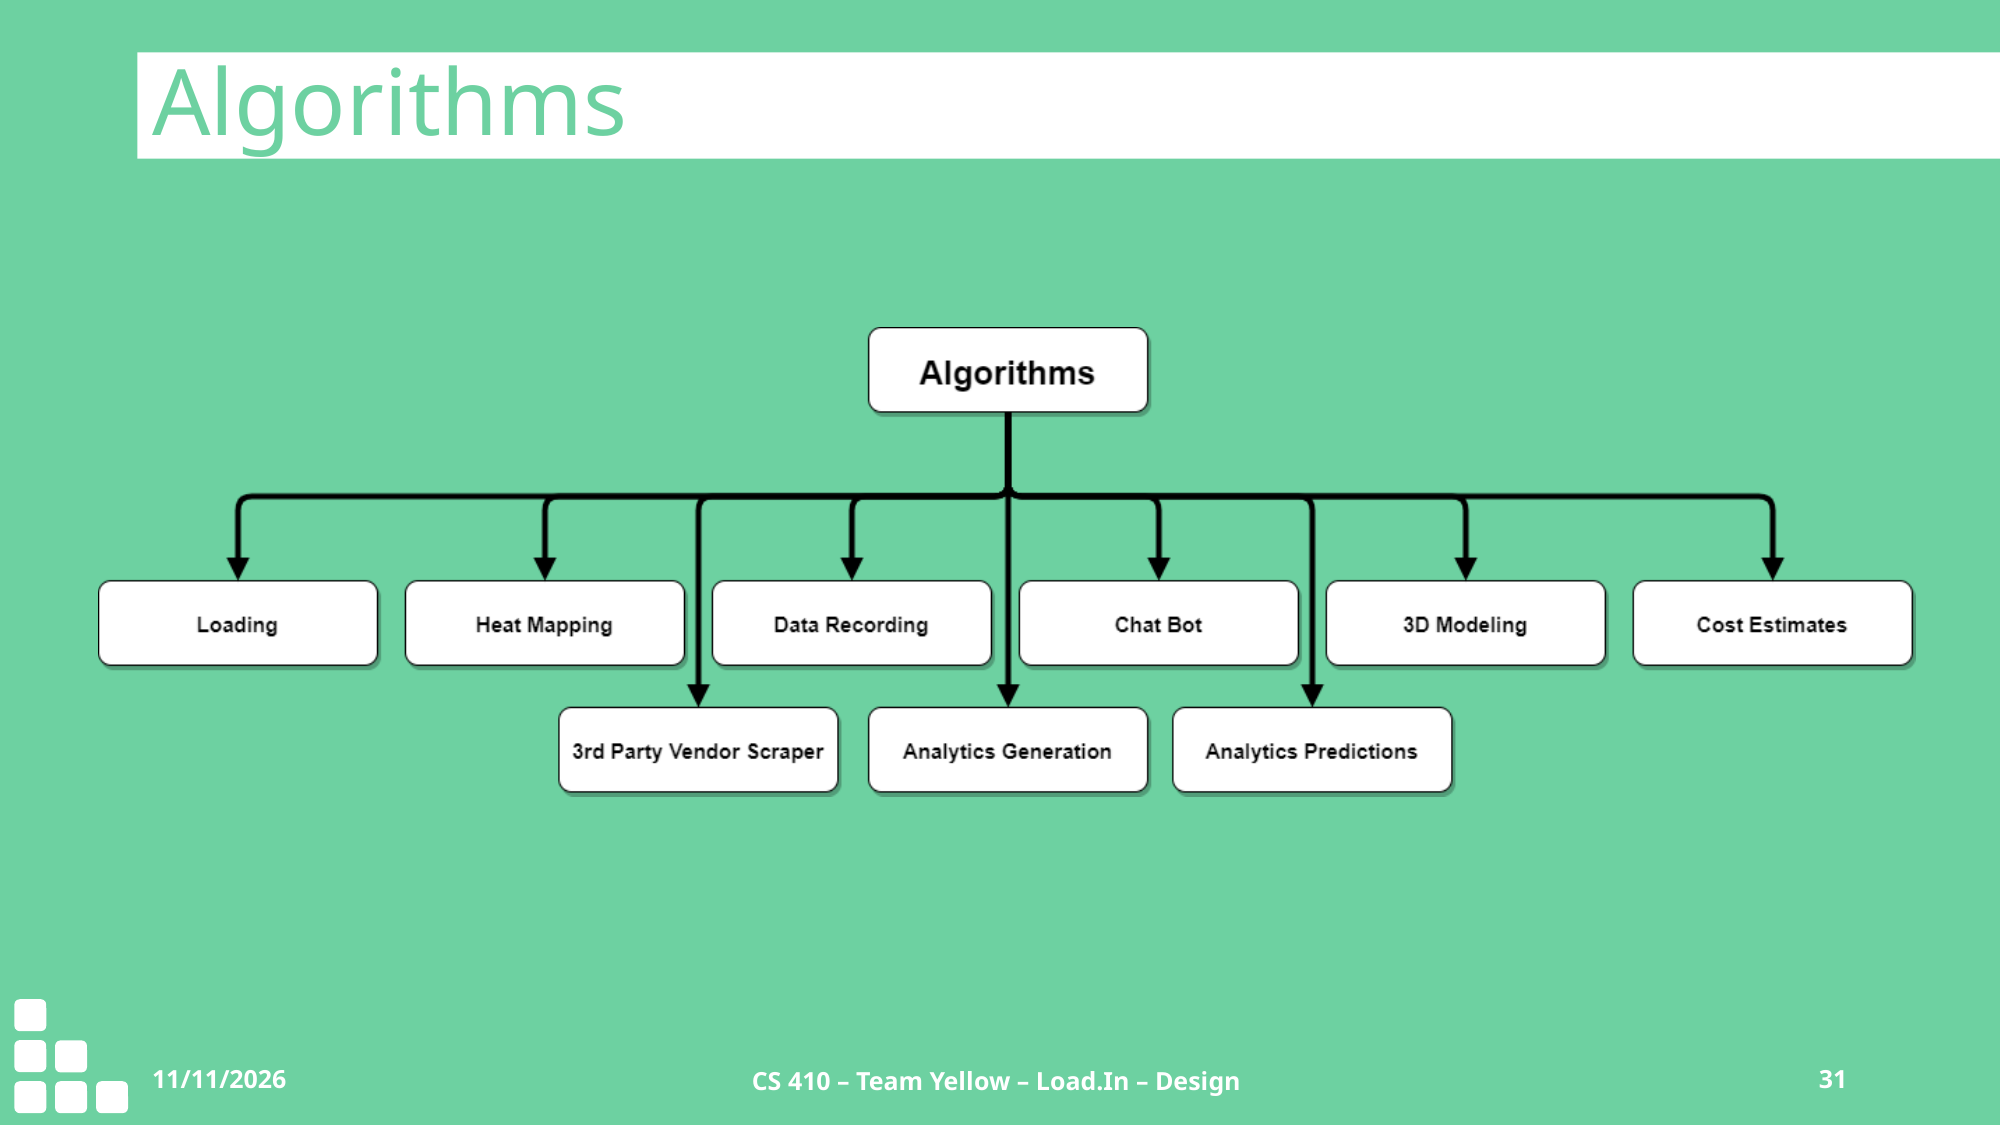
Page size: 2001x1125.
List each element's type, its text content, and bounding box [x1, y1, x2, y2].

picture [98, 326, 1916, 797]
text_box 11/18/2020 [137, 1035, 588, 1125]
text_box 31 [1412, 1035, 1863, 1125]
text_box Algorithms [137, 52, 2000, 159]
text_box CS 410 – Team Yellow – Load.In – Design [662, 1035, 1338, 1125]
